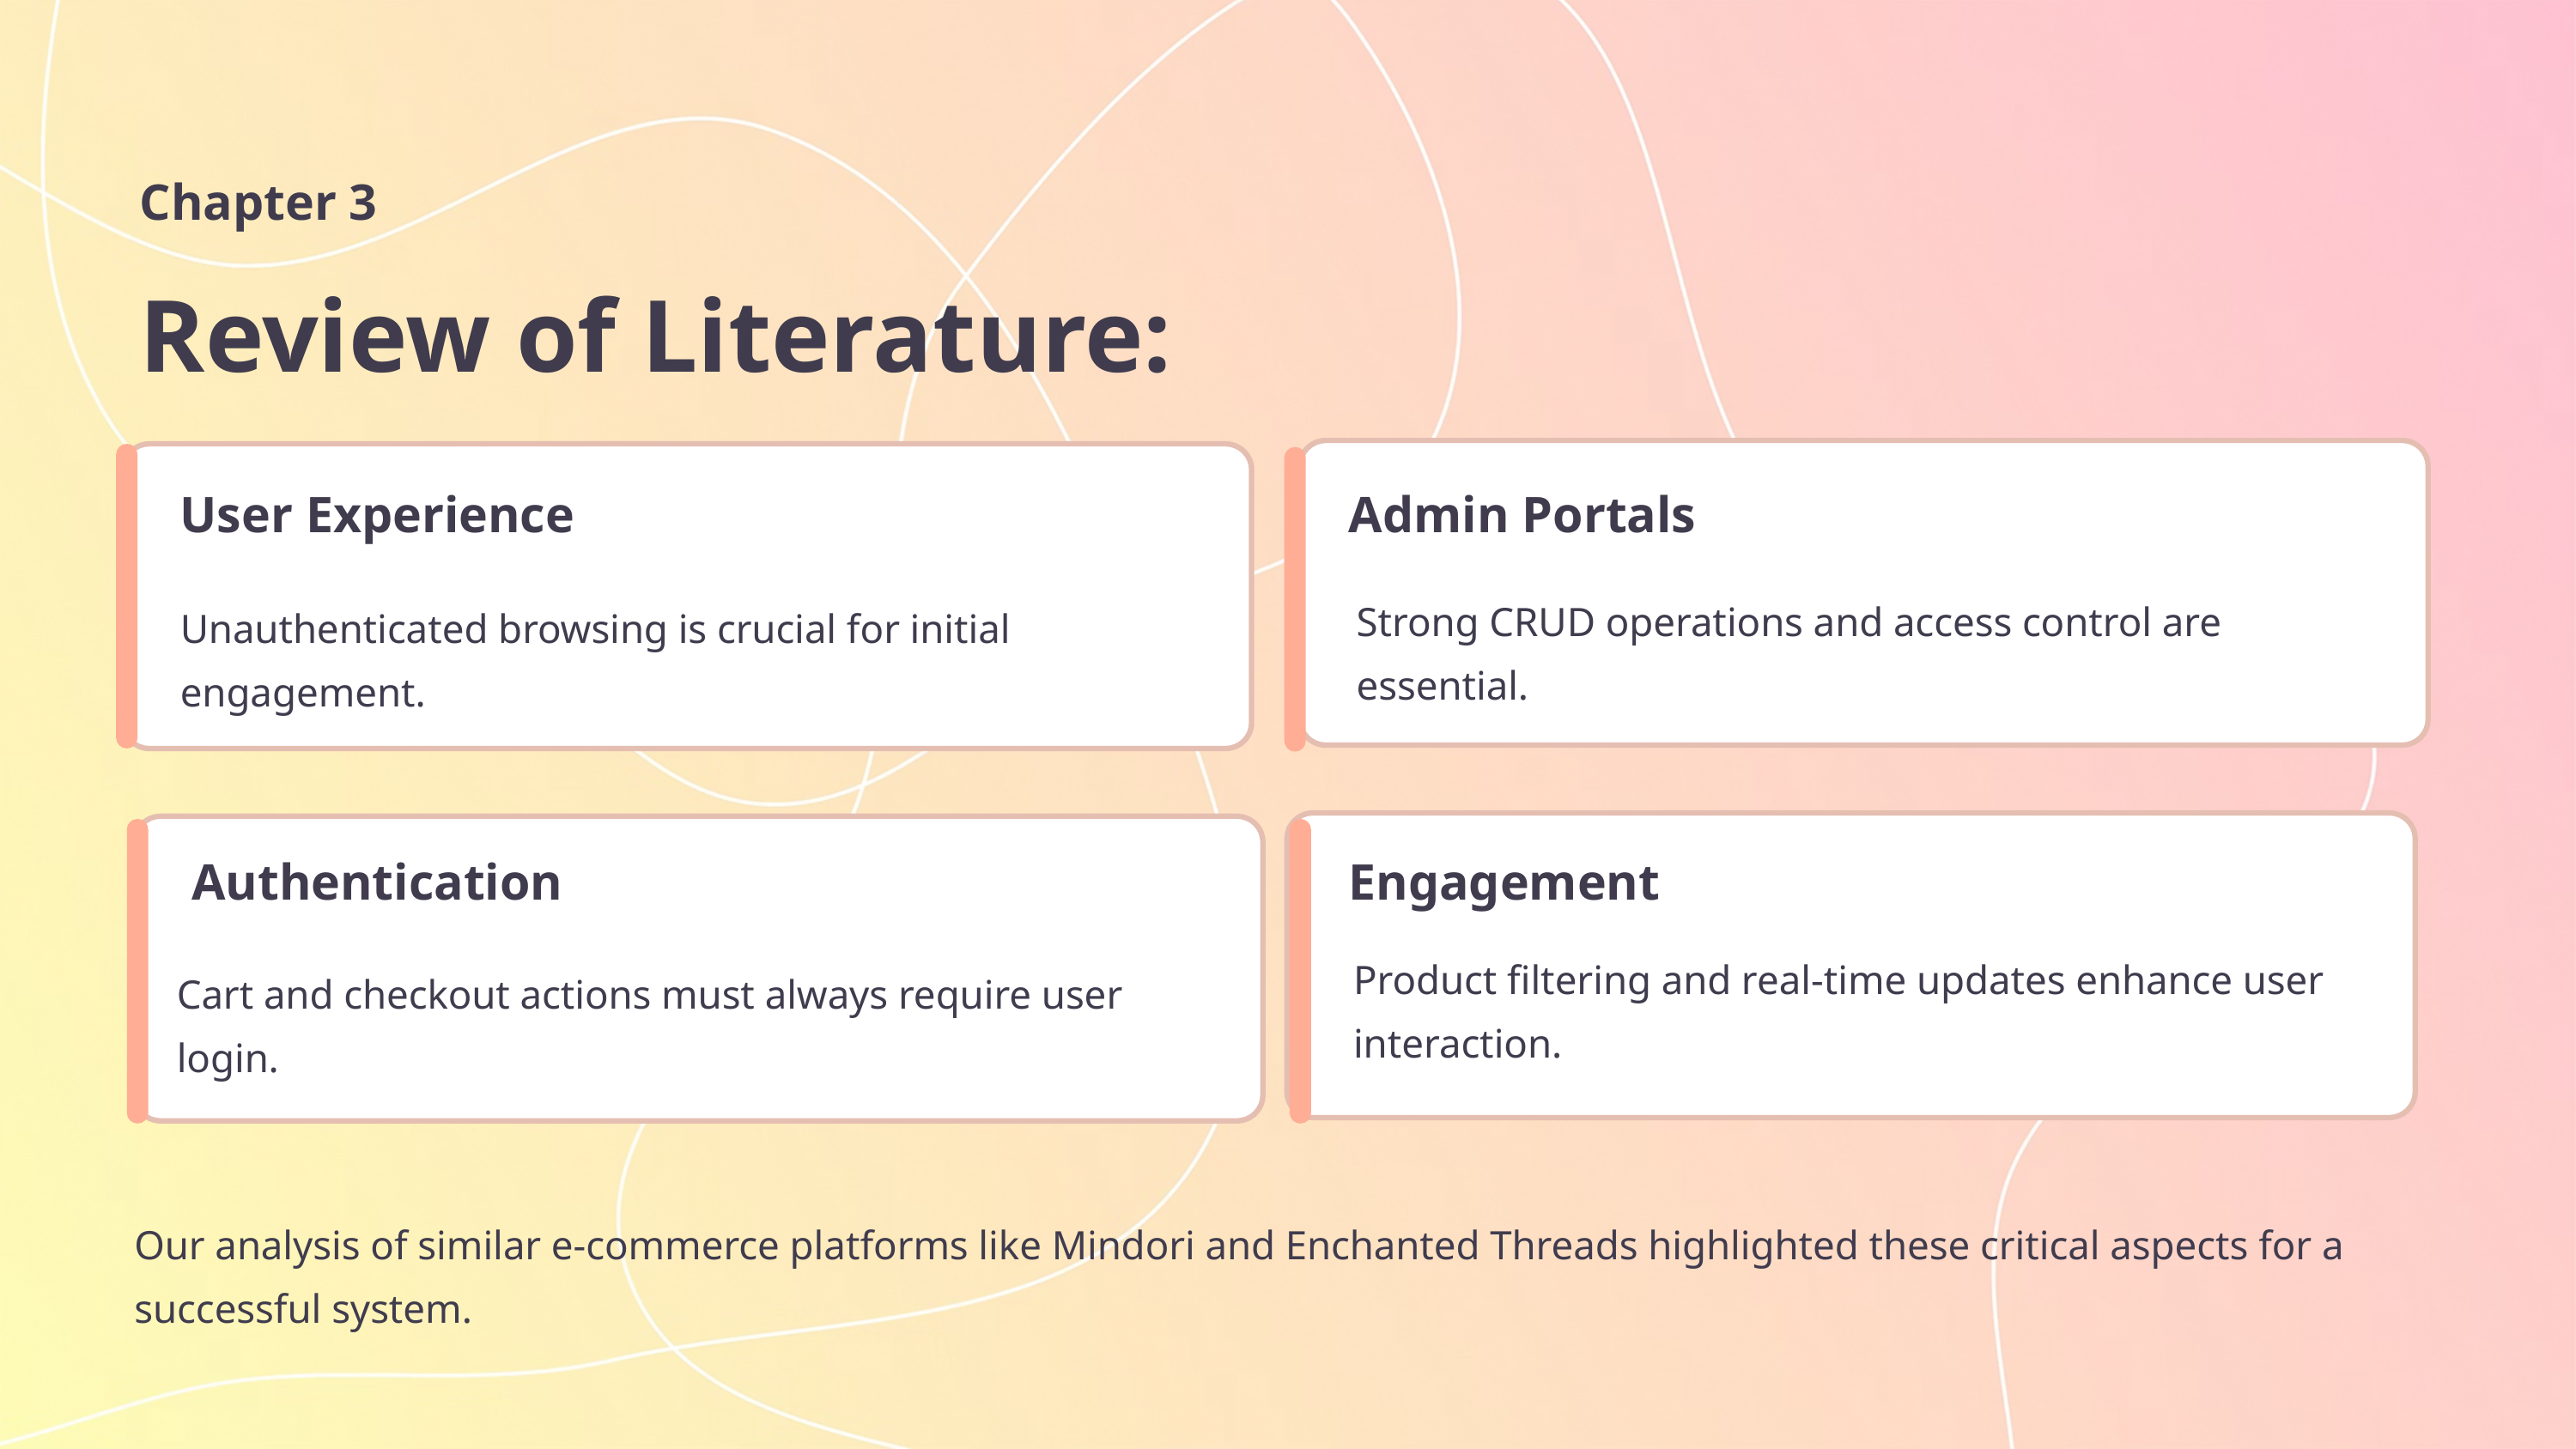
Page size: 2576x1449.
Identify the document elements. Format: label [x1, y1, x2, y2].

text_box [0, 0, 2576, 1449]
text_box [126, 818, 149, 1125]
text_box [120, 440, 1255, 752]
text_box [1289, 818, 1312, 1125]
text_box [131, 813, 1267, 1125]
text_box [1297, 437, 2432, 749]
text_box [1284, 446, 1306, 752]
text_box [115, 443, 138, 749]
text_box [1284, 809, 2419, 1121]
